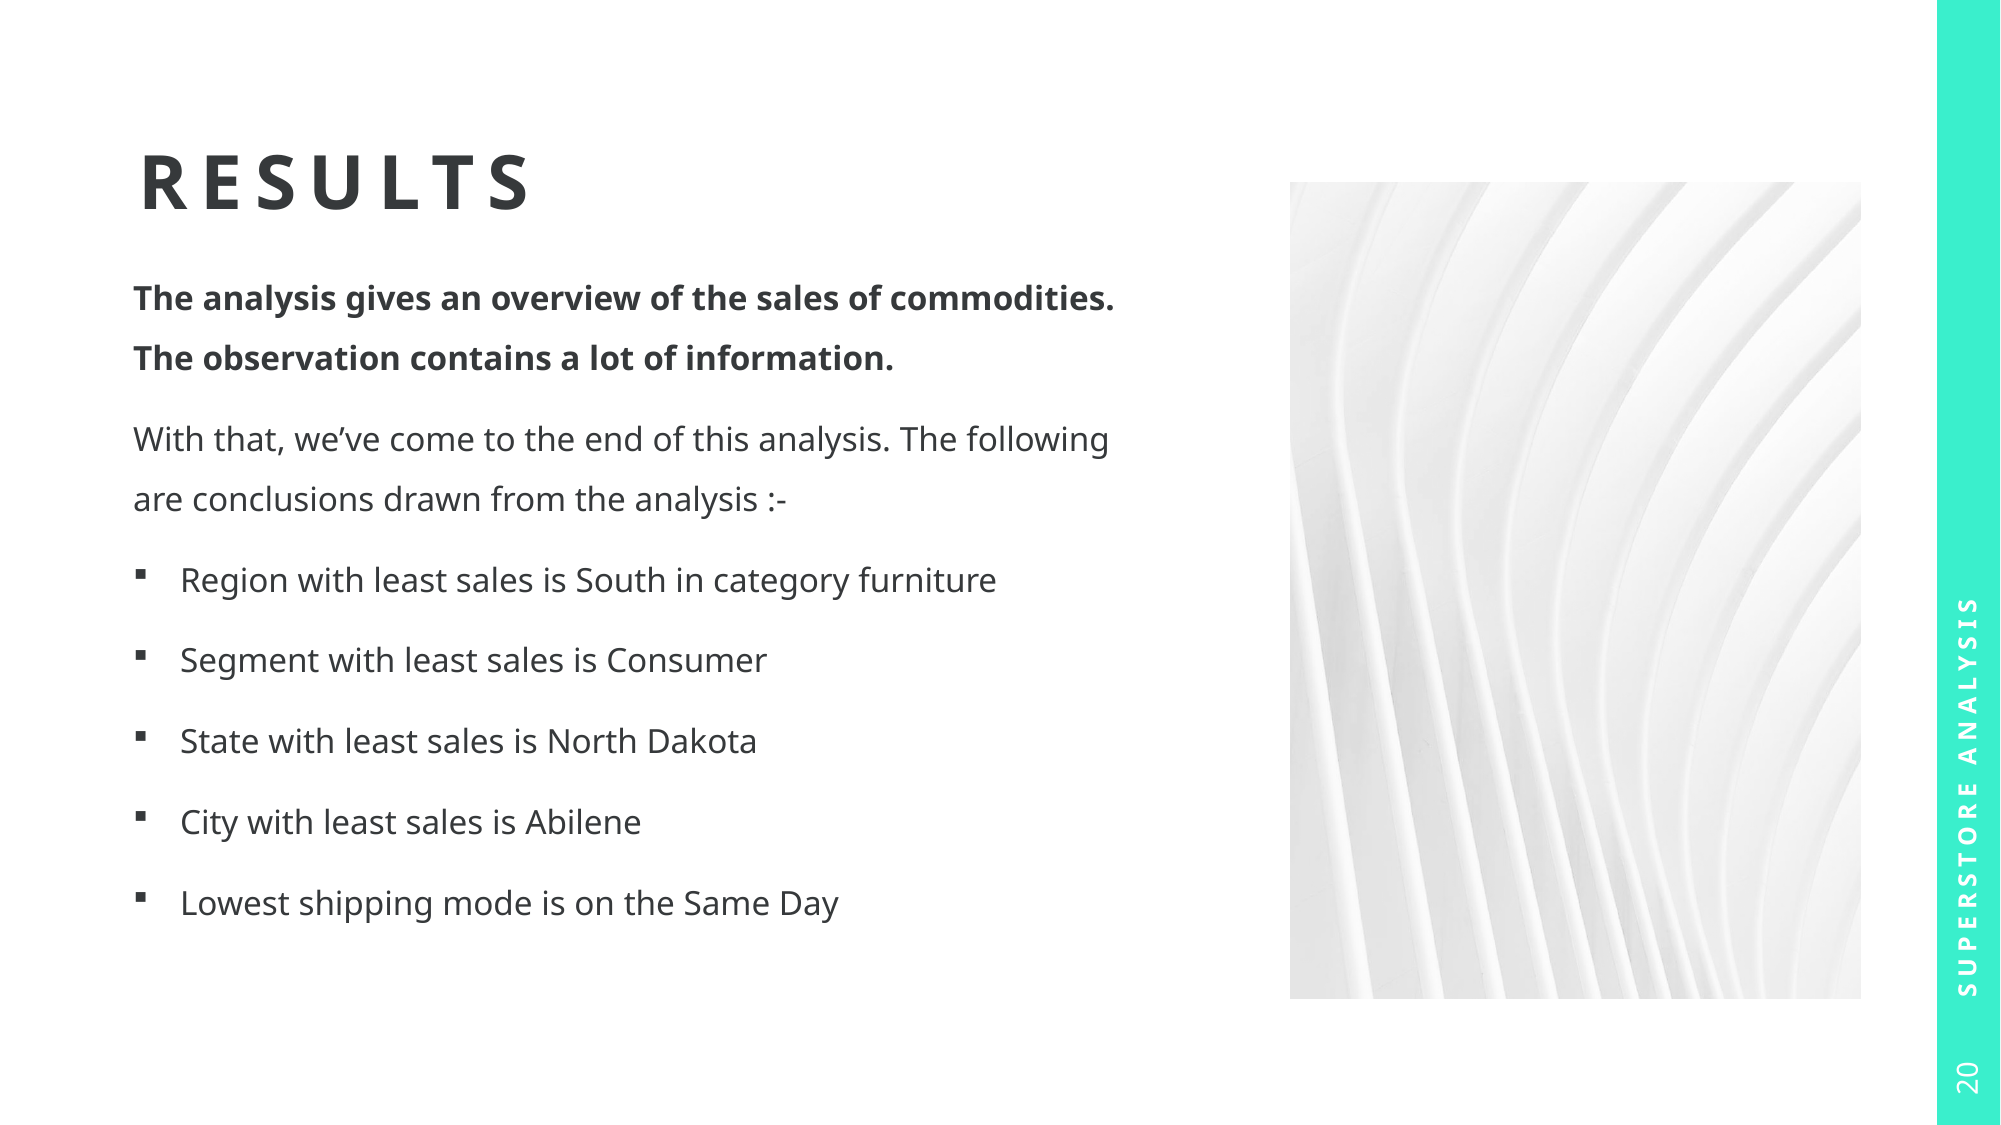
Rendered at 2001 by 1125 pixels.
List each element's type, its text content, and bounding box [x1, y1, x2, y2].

footer Superstore Analysis [1937, 0, 2000, 1032]
slide_number 20 [1937, 1032, 2000, 1125]
title Results [139, 145, 1082, 257]
picture [1290, 182, 1861, 999]
list The analysis gives an overview of the sales of commodities. The observation contains a lot of information. With that, we’ve come to the end of this analysis. The following are conclusions drawn from the analysis :- Region with least sales is South in category furniture Segment with least sales is Consumer State with least sales is North Dakota City with least sales is Abilene Lowest shipping mode is on the Same Day [133, 257, 1126, 1032]
